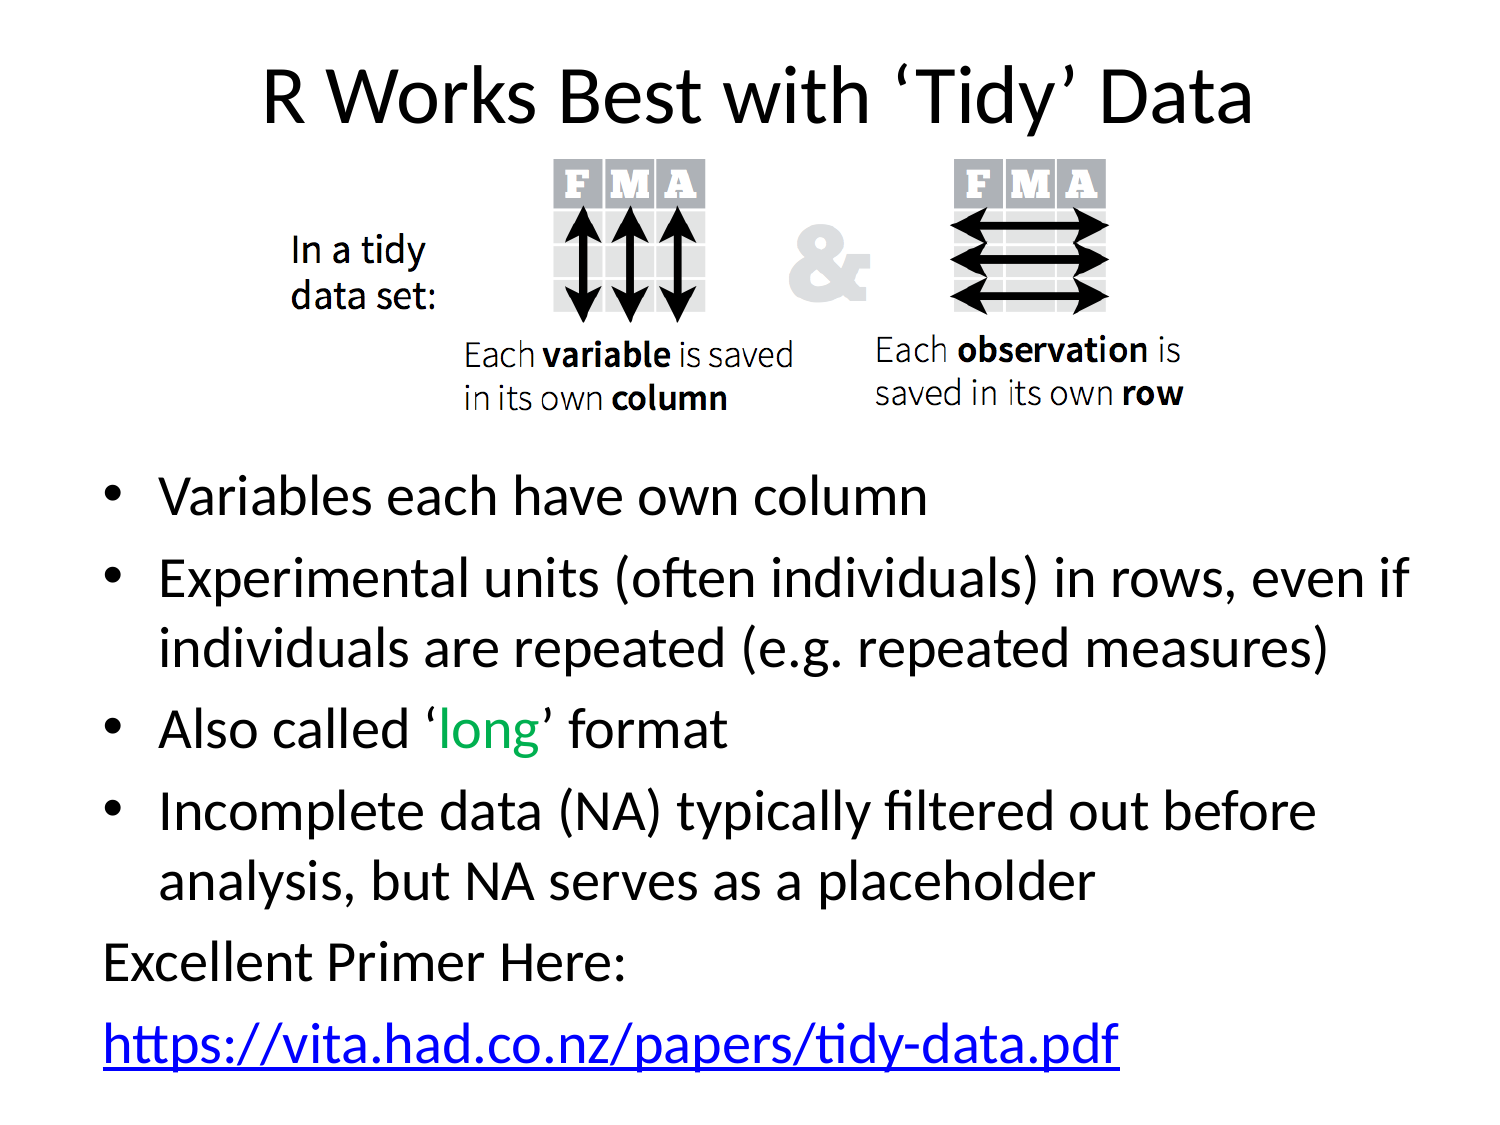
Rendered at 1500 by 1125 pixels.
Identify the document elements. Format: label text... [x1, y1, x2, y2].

title R Works Best with ‘Tidy’ Data [84, 12, 1434, 168]
list Variables each have own column Experimental units (often individuals) in rows, even if individuals are repeated (e.g. repeated measures) Also called ‘long’ format Incomplete data (NA) typically filtered out before analysis, but NA serves as a placeholder Excellent Primer Here: https://vita.had.co.nz/papers/tidy-data.pdf [87, 450, 1438, 1100]
picture [274, 149, 1213, 422]
